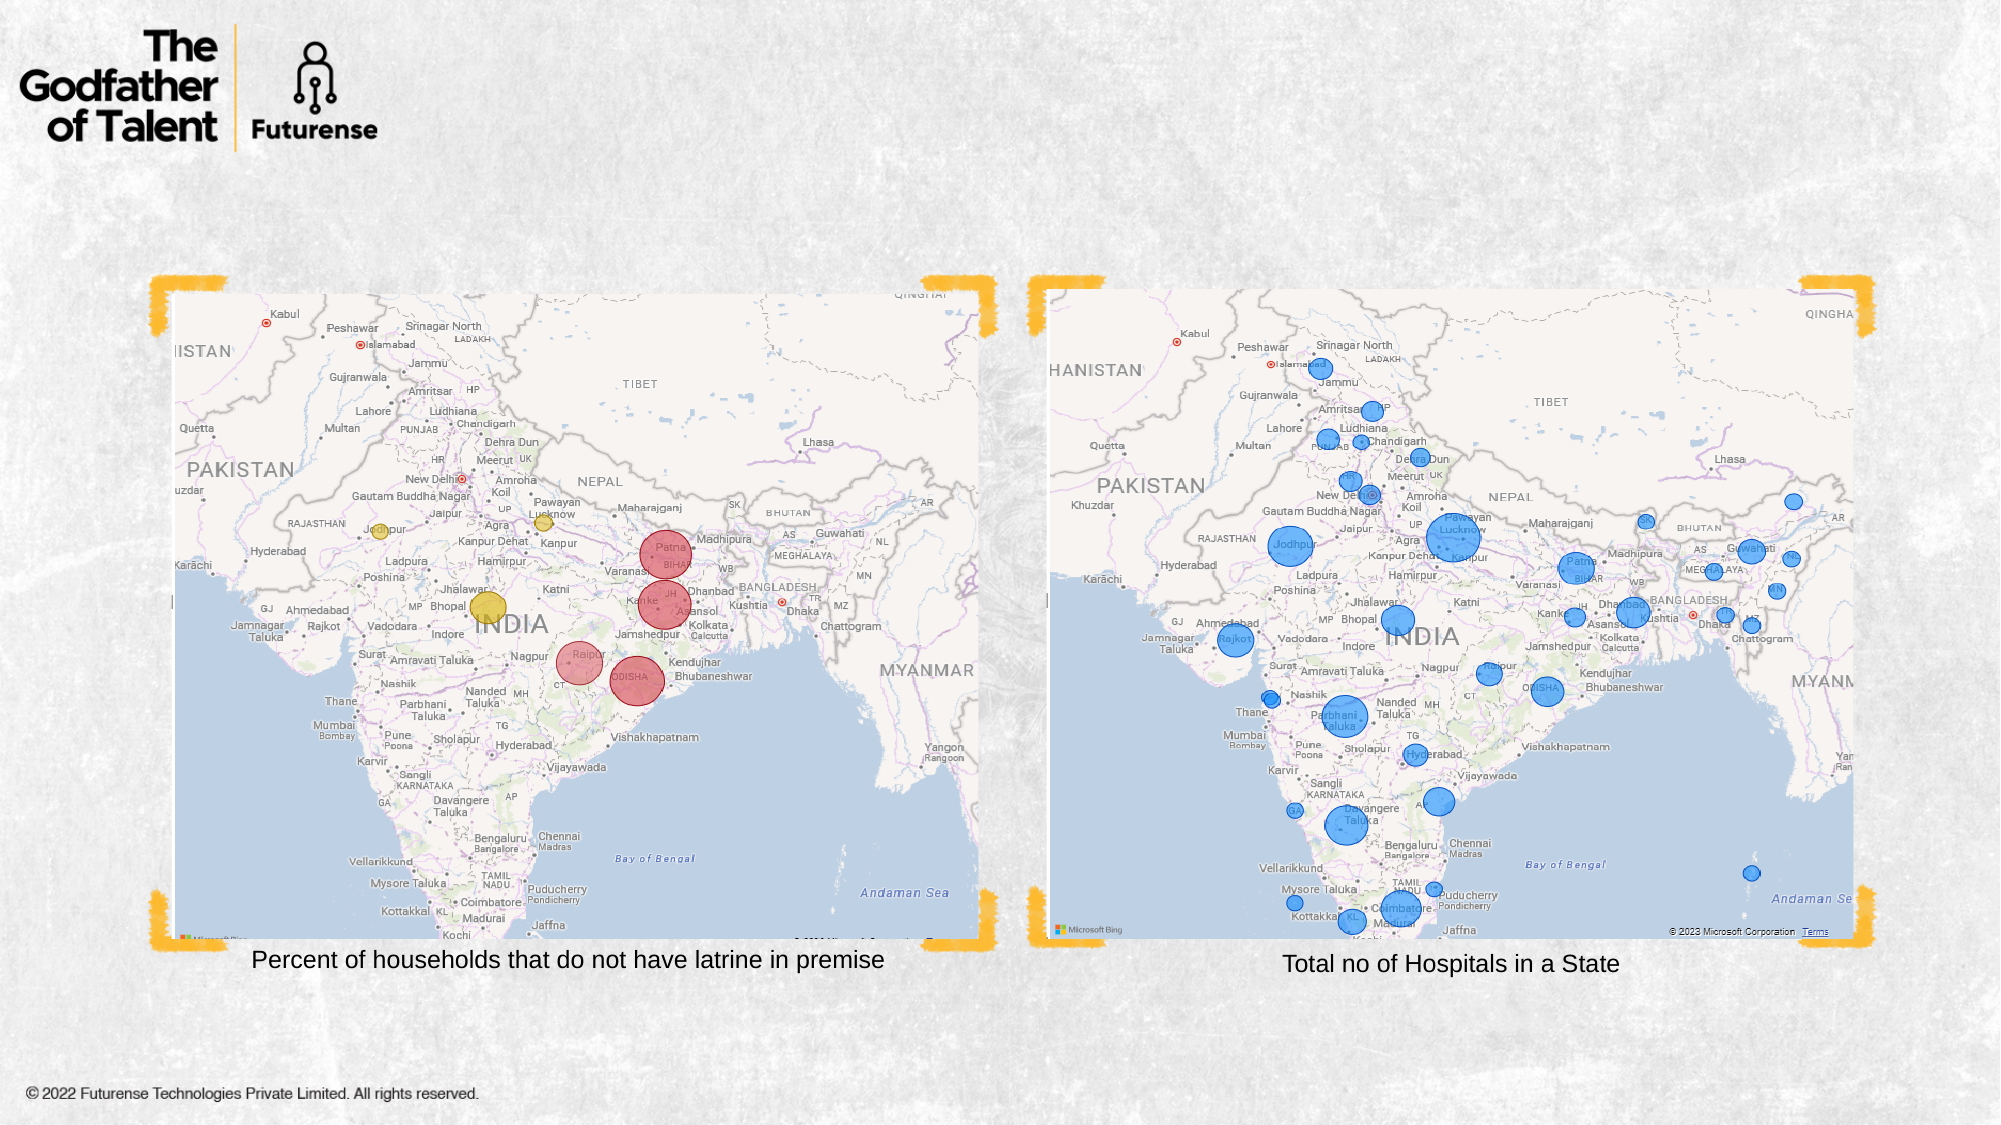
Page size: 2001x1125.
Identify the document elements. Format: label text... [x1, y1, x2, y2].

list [171, 294, 979, 939]
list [1046, 289, 1854, 939]
picture [0, 0, 2001, 1125]
text_box Percent of households that do not have latrine in premise [236, 939, 910, 982]
text_box Total no of Hospitals in a State [1114, 939, 1789, 985]
